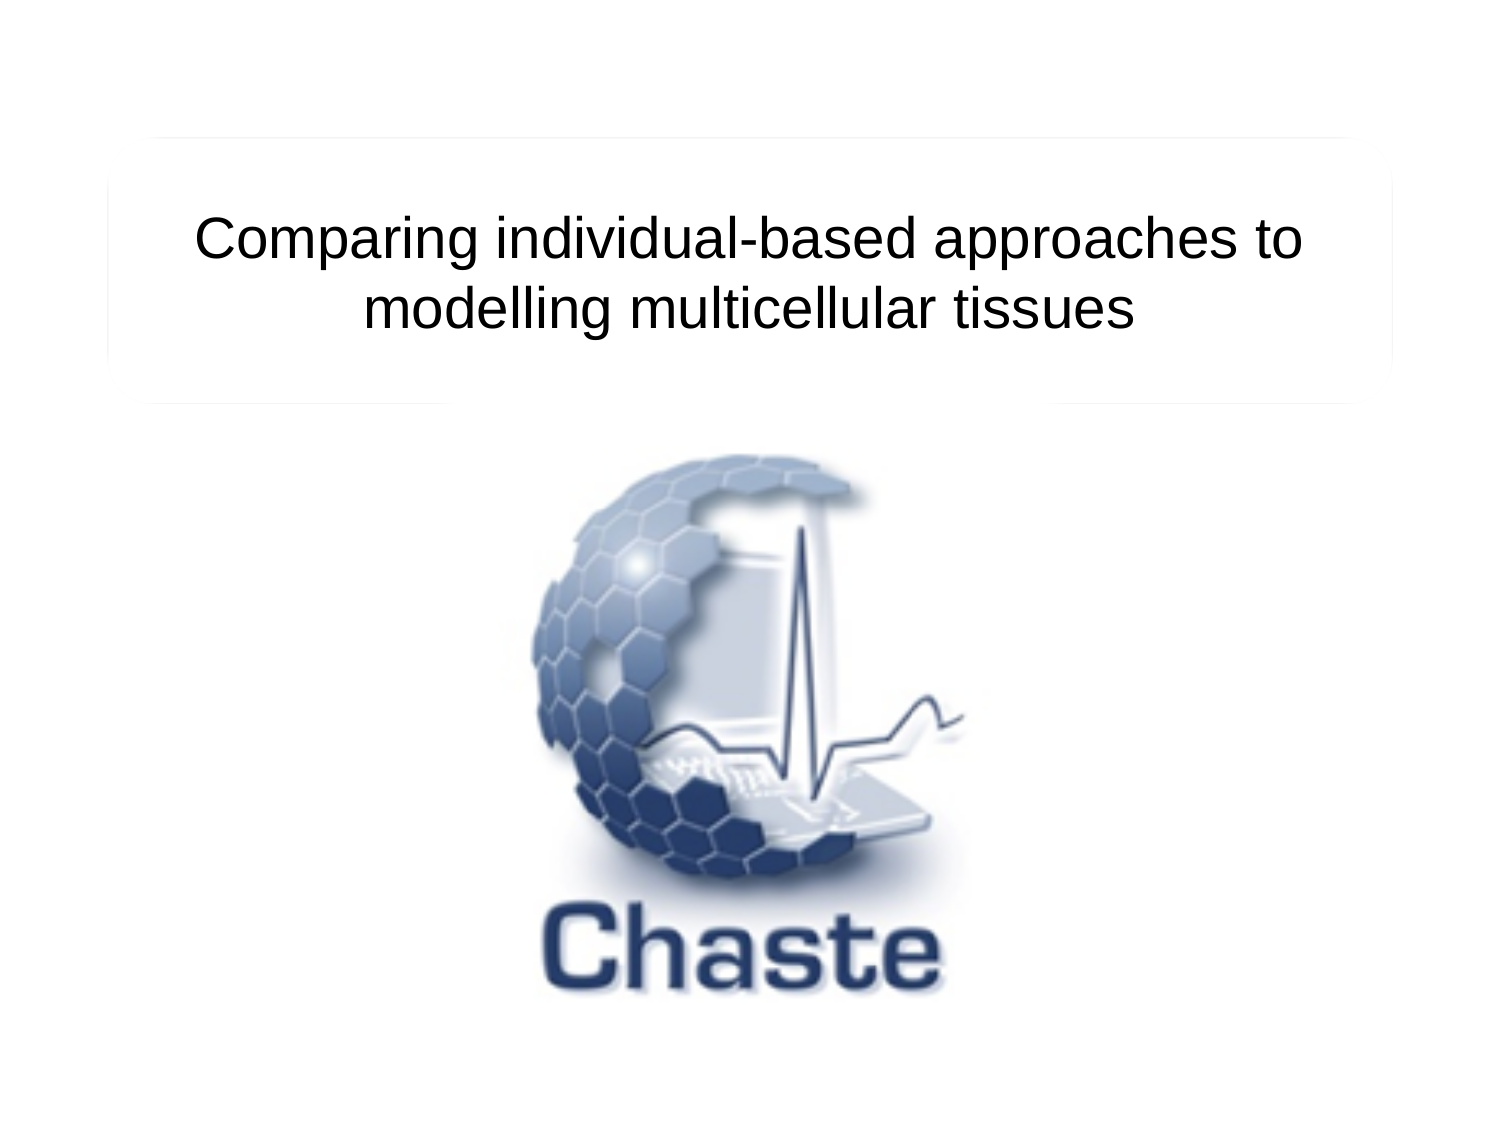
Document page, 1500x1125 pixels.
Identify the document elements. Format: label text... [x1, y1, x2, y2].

picture [425, 356, 1074, 1118]
text_box Comparing individual-based approaches to modelling multicellular tissues [126, 156, 1377, 388]
